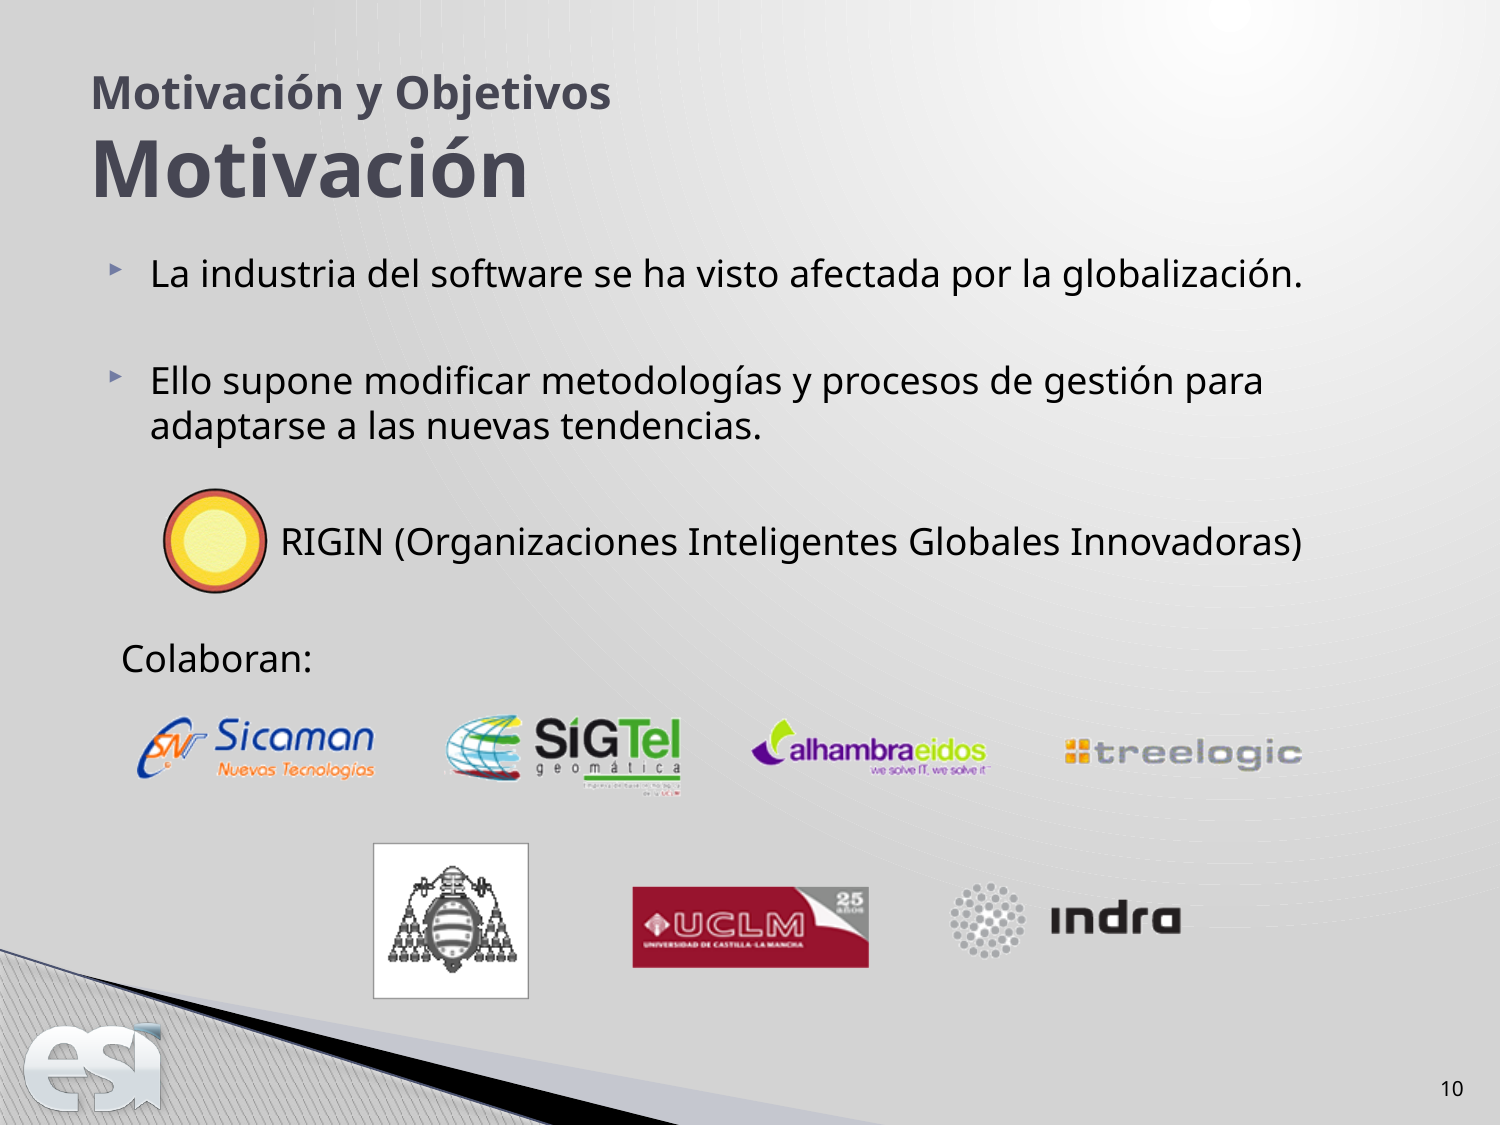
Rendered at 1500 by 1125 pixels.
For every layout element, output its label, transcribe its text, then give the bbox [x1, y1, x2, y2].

picture [750, 667, 991, 832]
picture [135, 484, 298, 596]
picture [332, 838, 572, 1004]
picture [17, 1017, 172, 1116]
text_box Colaboran: [106, 627, 328, 687]
text_box RIGIN (Organizaciones Inteligentes Globales Innovadoras) [303, 510, 1400, 571]
title Motivación y Objetivos Motivación [75, 45, 1425, 233]
picture [948, 879, 1188, 963]
picture [631, 838, 871, 1003]
picture [443, 665, 684, 831]
slide_number 10 [1418, 1051, 1479, 1112]
list La industria del software se ha visto afectada por la globalización. Ello supone modificar metodologías y procesos de gestión para adaptarse a las nuevas tendencias. [75, 243, 1425, 986]
picture [136, 665, 377, 831]
picture [1062, 667, 1302, 832]
